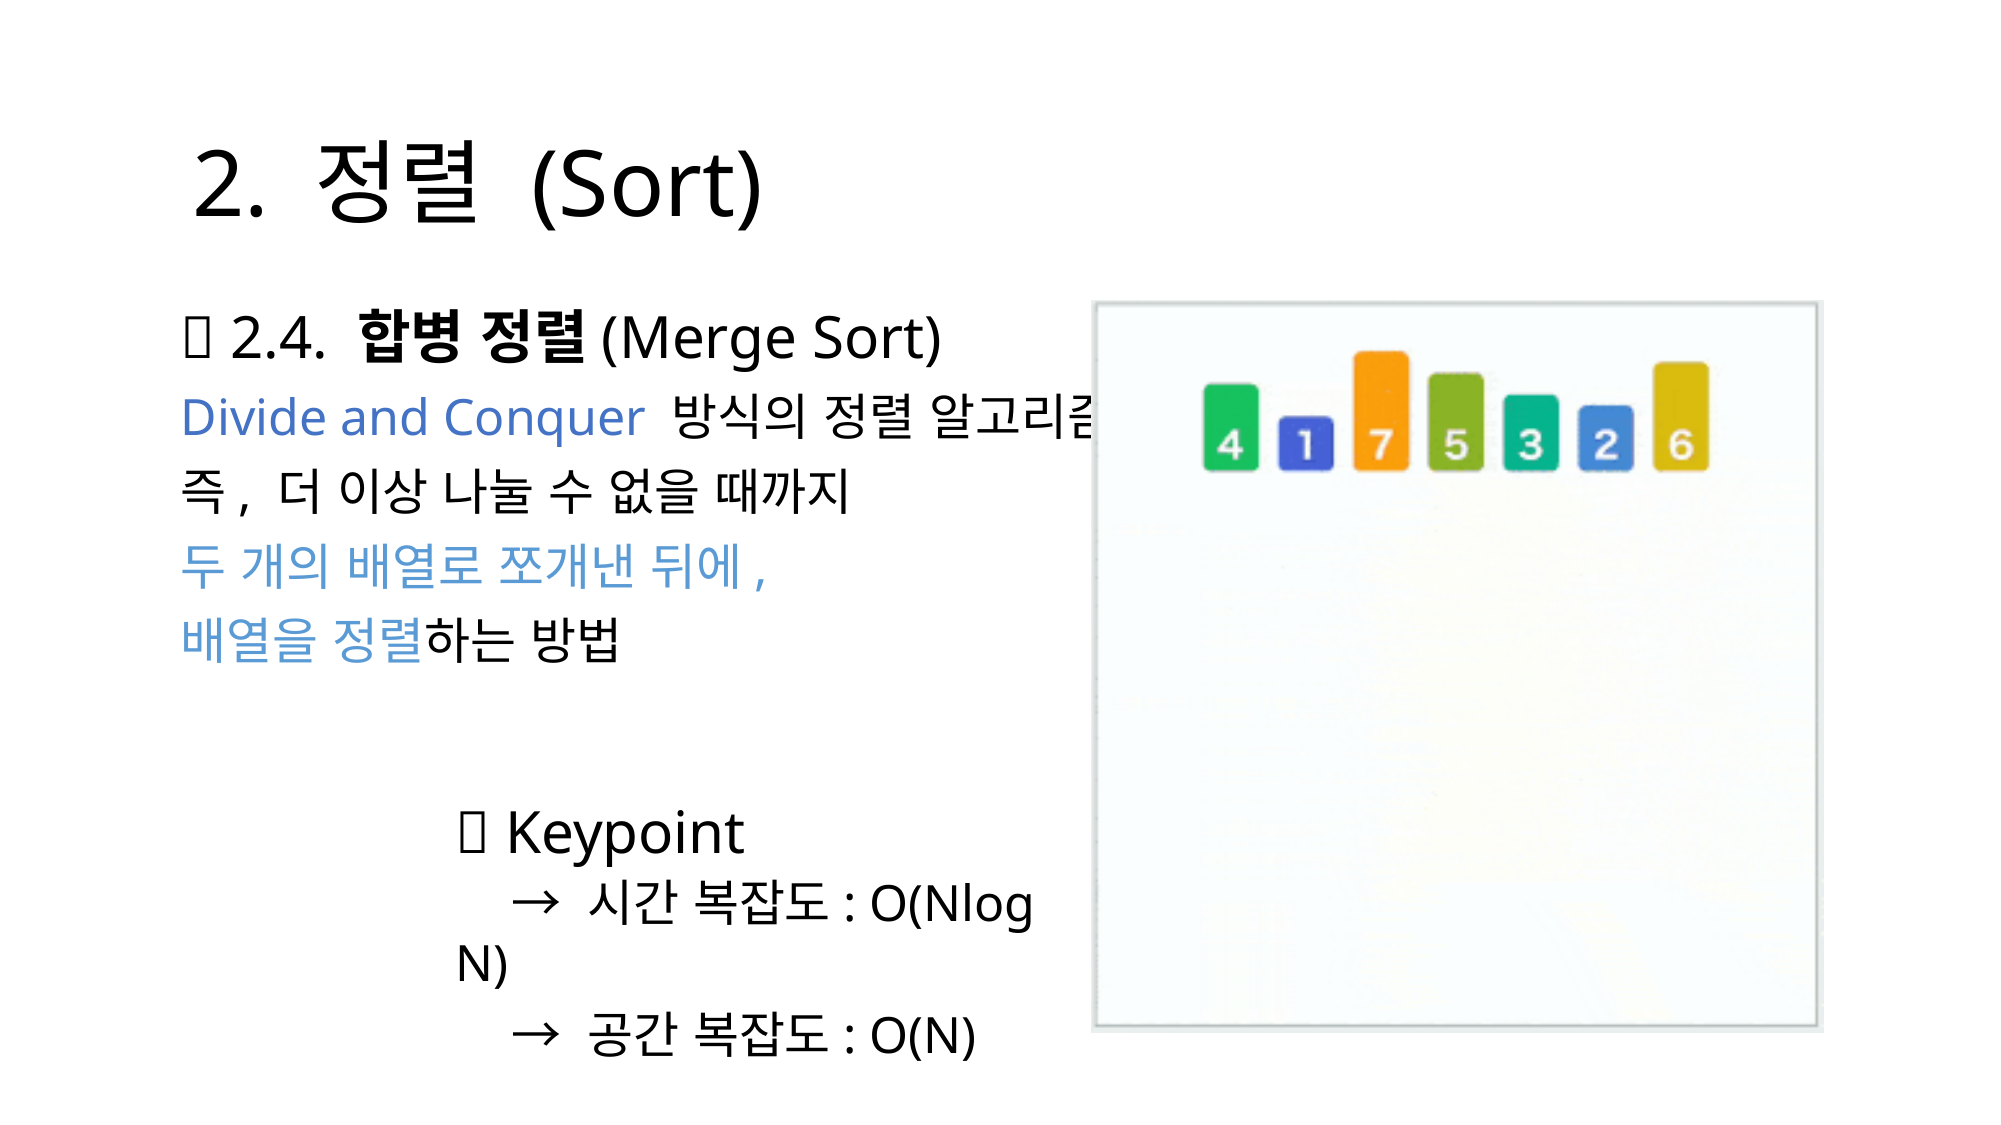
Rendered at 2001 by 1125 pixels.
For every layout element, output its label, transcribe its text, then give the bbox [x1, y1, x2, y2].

text_box 💡 Keypoint → 시간 복잡도: O(Nlog N) → 공간 복잡도: O(N) [440, 787, 1077, 1125]
picture [1091, 300, 1824, 1033]
text_box 2. 정렬 (Sort) [176, 92, 1836, 282]
text_box 🔎 2.4. 합병 정렬(Merge Sort) Divide and Conquer 방식의 정렬 알고리즘 즉, 더 이상 나눌 수 없을 때까지 두 개의 배열로 쪼개낸 뒤에, 배열을 정렬하는 방법 [165, 300, 1091, 754]
